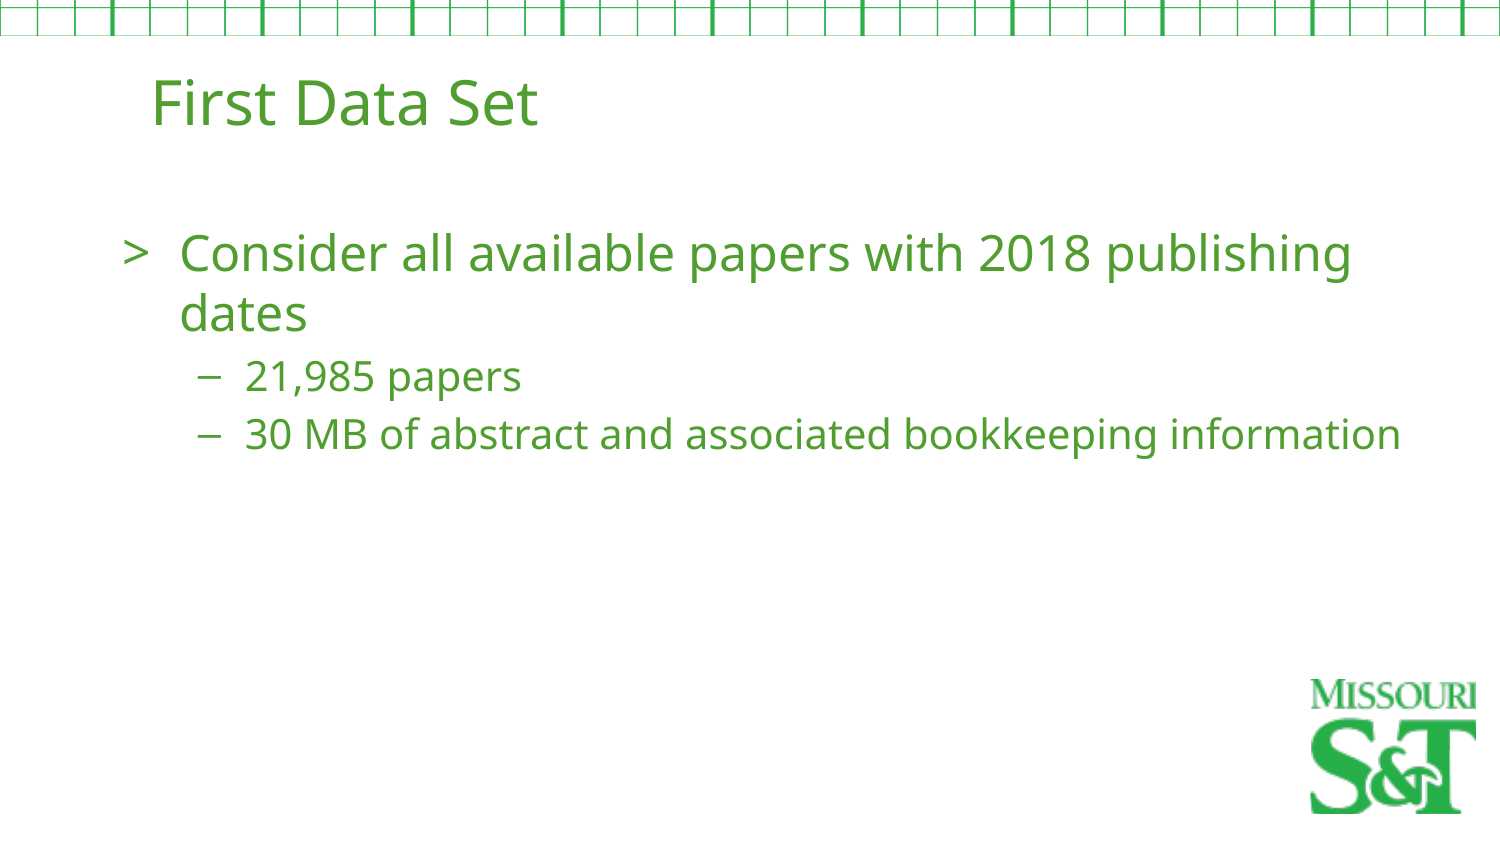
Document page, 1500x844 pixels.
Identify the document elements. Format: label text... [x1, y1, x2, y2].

list Consider all available papers with 2018 publishing dates 21,985 papers 30 MB of abstract and associated bookkeeping information [108, 213, 1453, 669]
picture [0, 0, 1500, 36]
list First Data Set [135, 64, 1478, 187]
